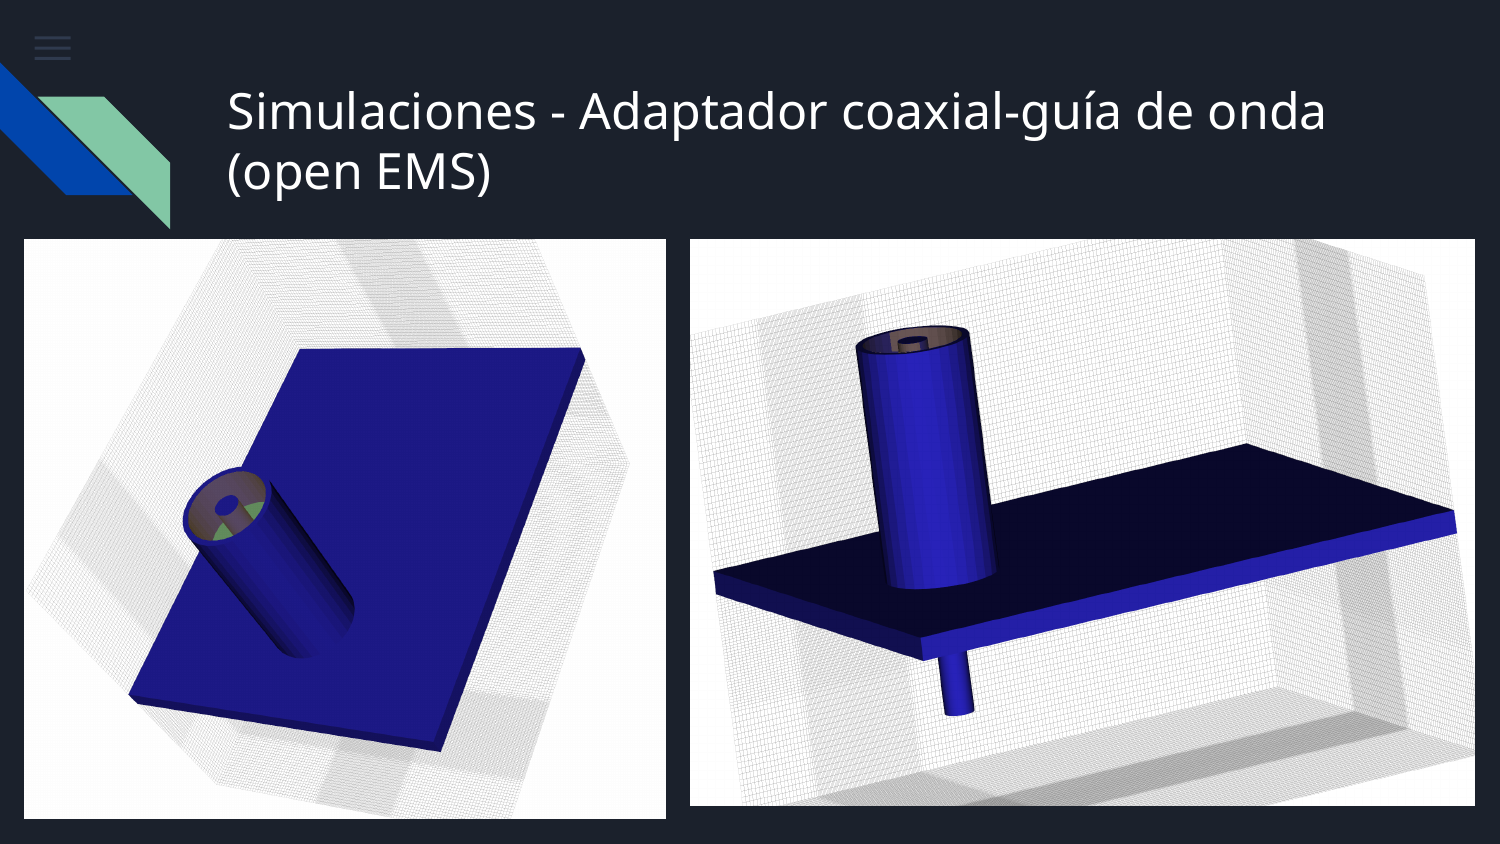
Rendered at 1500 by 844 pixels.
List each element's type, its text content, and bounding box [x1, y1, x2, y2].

picture [689, 239, 1476, 806]
picture [24, 239, 666, 819]
title Simulaciones - Adaptador coaxial-guía de onda (open EMS) [212, 64, 1368, 215]
